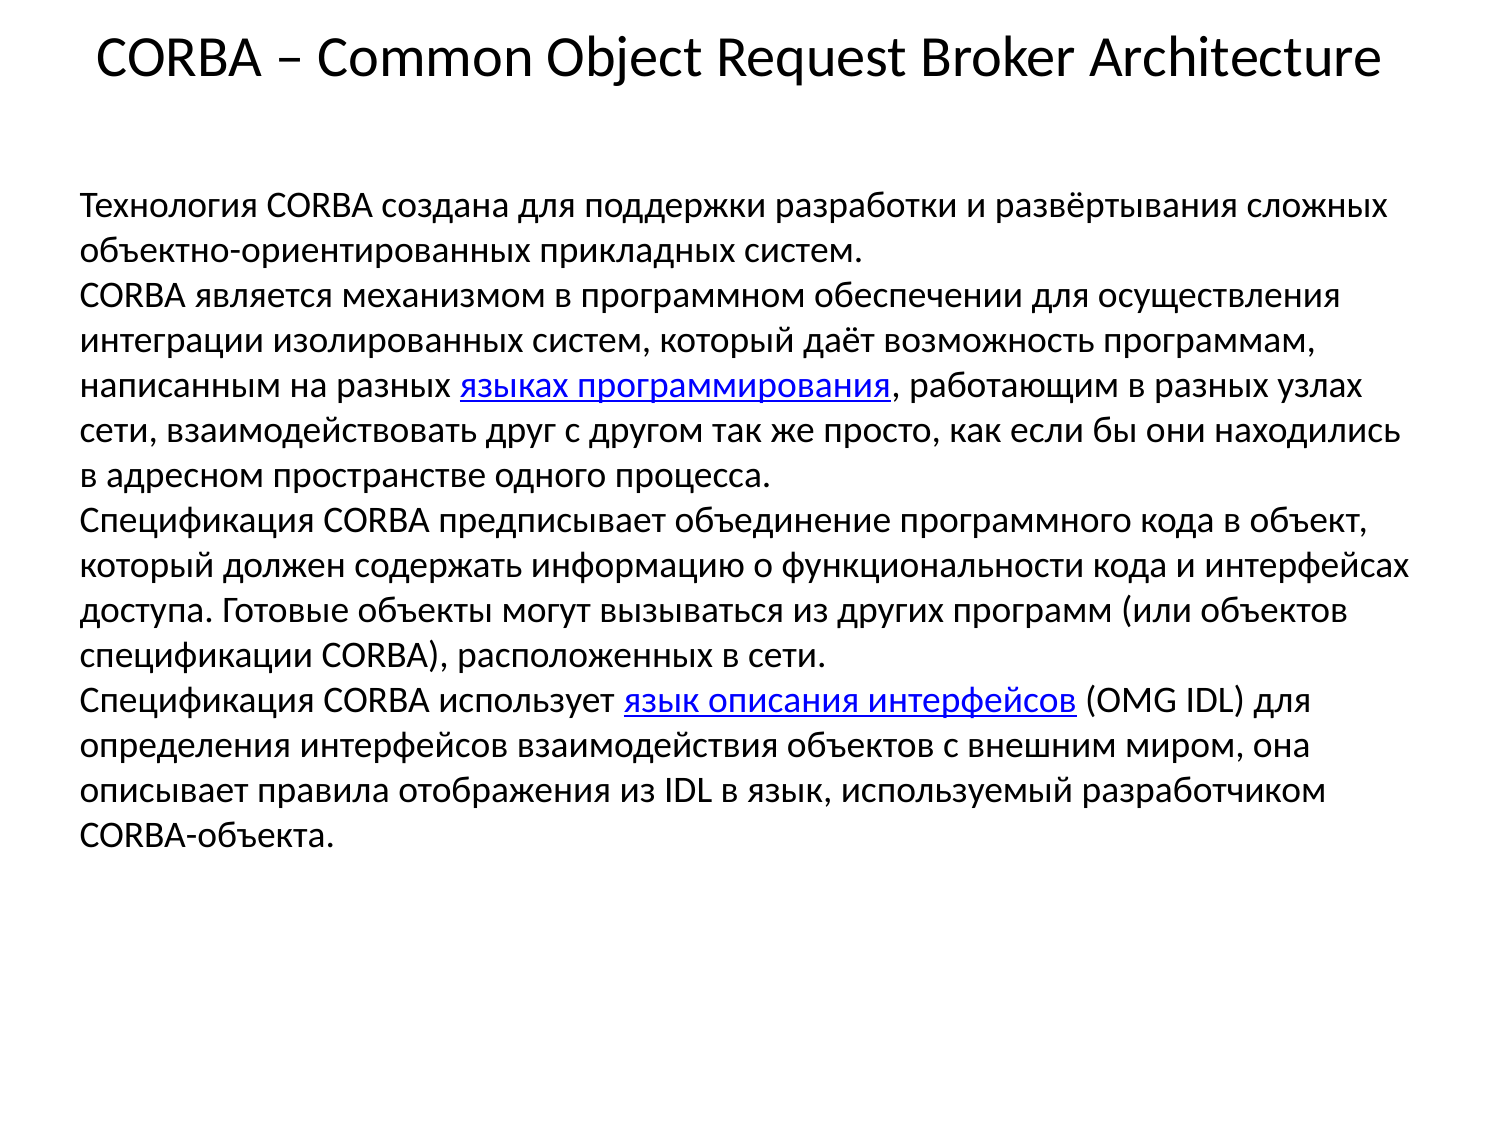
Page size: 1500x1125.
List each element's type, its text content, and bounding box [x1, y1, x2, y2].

text_box CORBA – Common Object Request Broker Architecture [64, 30, 1415, 76]
text_box Технология CORBA создана для поддержки разработки и развёртывания сложных объектно-ориентированных прикладных систем. CORBA является механизмом в программном обеспечении для осуществления интеграции изолированных систем, который даёт возможность программам, написанным на разных языках программирования, работающим в разных узлах сети, взаимодействовать друг с другом так же просто, как если бы они находились в адресном пространстве одного процесса. Спецификация CORBA предписывает объединение программного кода в объект, который должен содержать информацию о функциональности кода и интерфейсах доступа. Готовые объекты могут вызываться из других программ (или объектов спецификации CORBA), расположенных в сети. Спецификация CORBA использует язык описания интерфейсов (OMG IDL) для определения интерфейсов взаимодействия объектов с внешним миром, она описывает правила отображения из IDL в язык, используемый разработчиком CORBA-объекта. [64, 172, 1436, 908]
